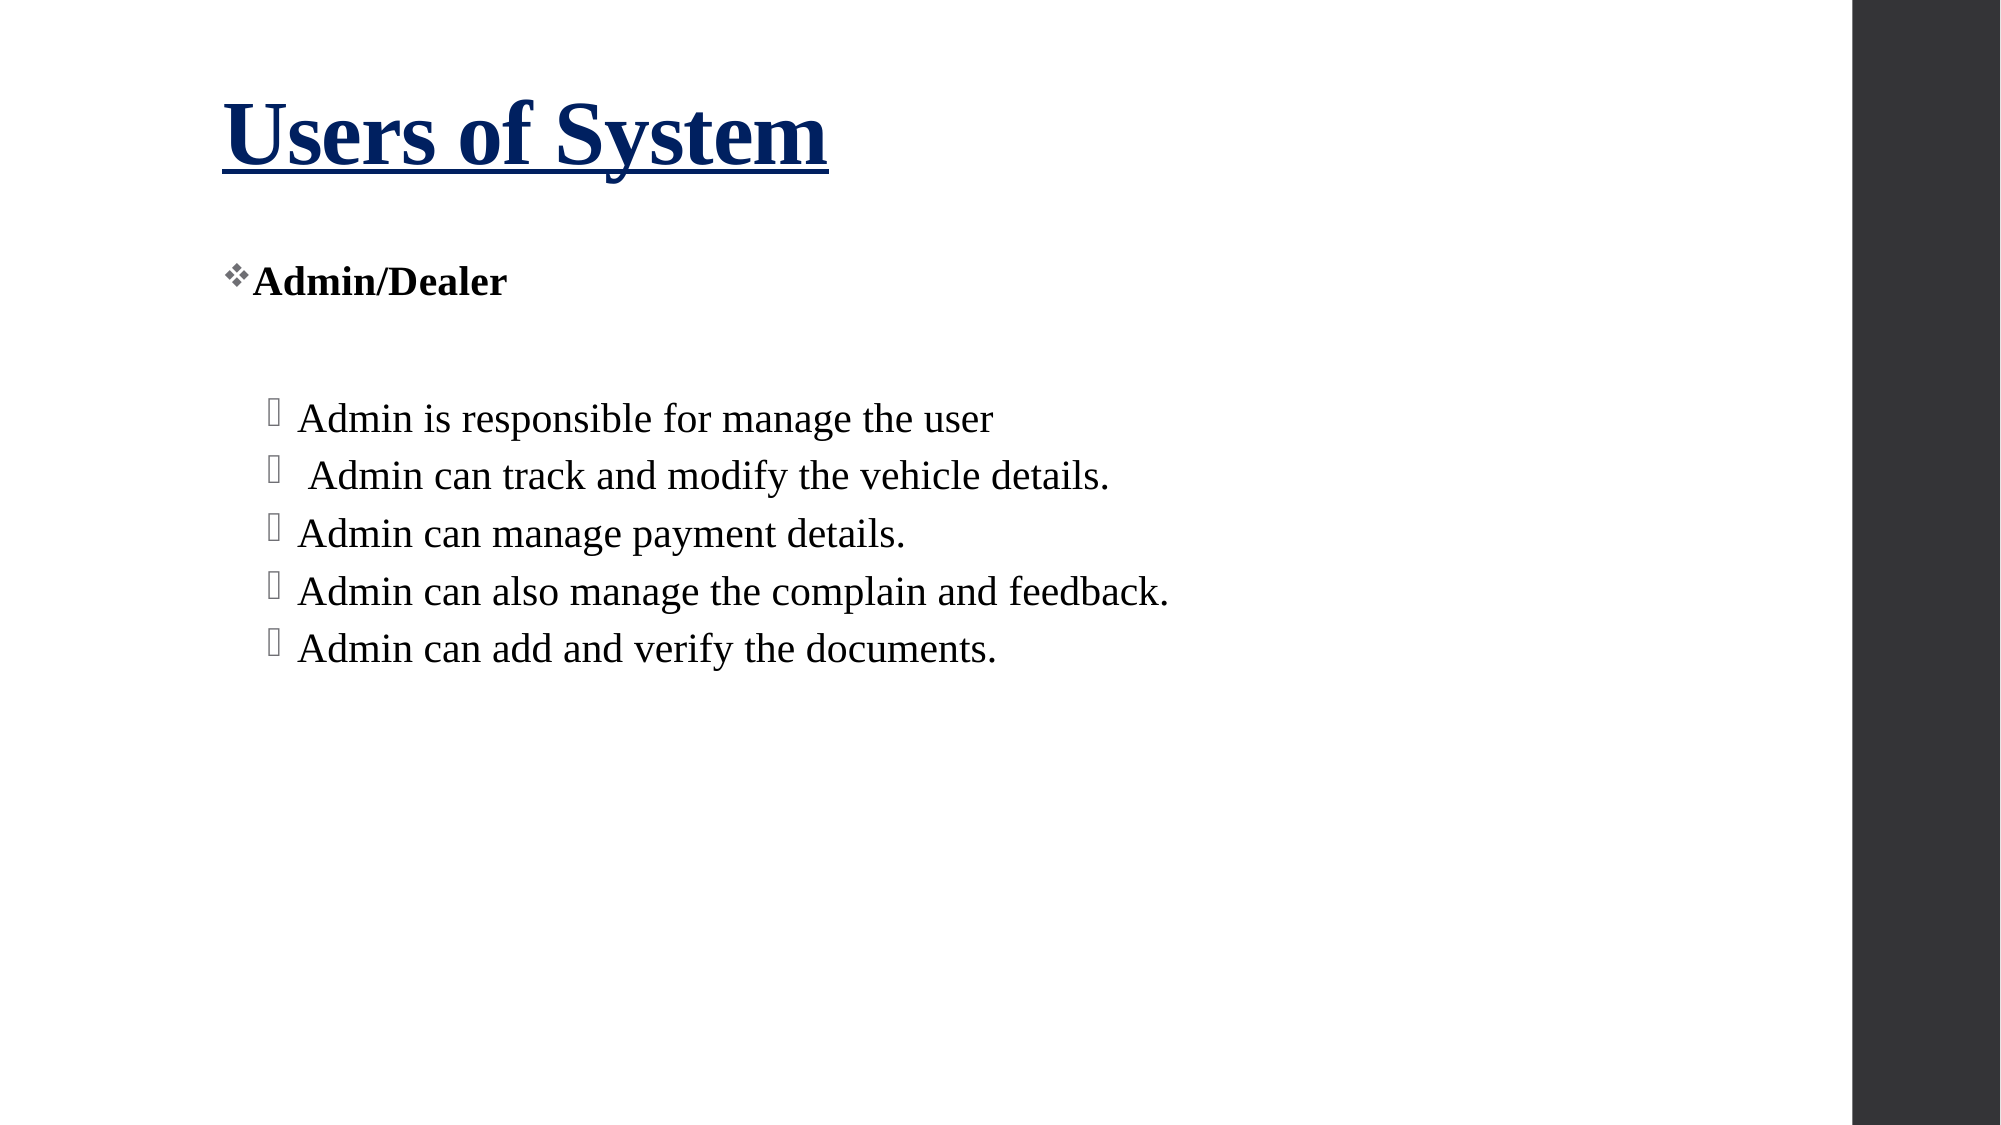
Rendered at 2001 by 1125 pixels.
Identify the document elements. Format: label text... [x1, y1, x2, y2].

title Users of System [206, 60, 1797, 192]
list Admin/Dealer Admin is responsible for manage the user Admin can track and modify the vehicle details. Admin can manage payment details. Admin can also manage the complain and feedback. Admin can add and verify the documents. [206, 249, 1617, 1014]
